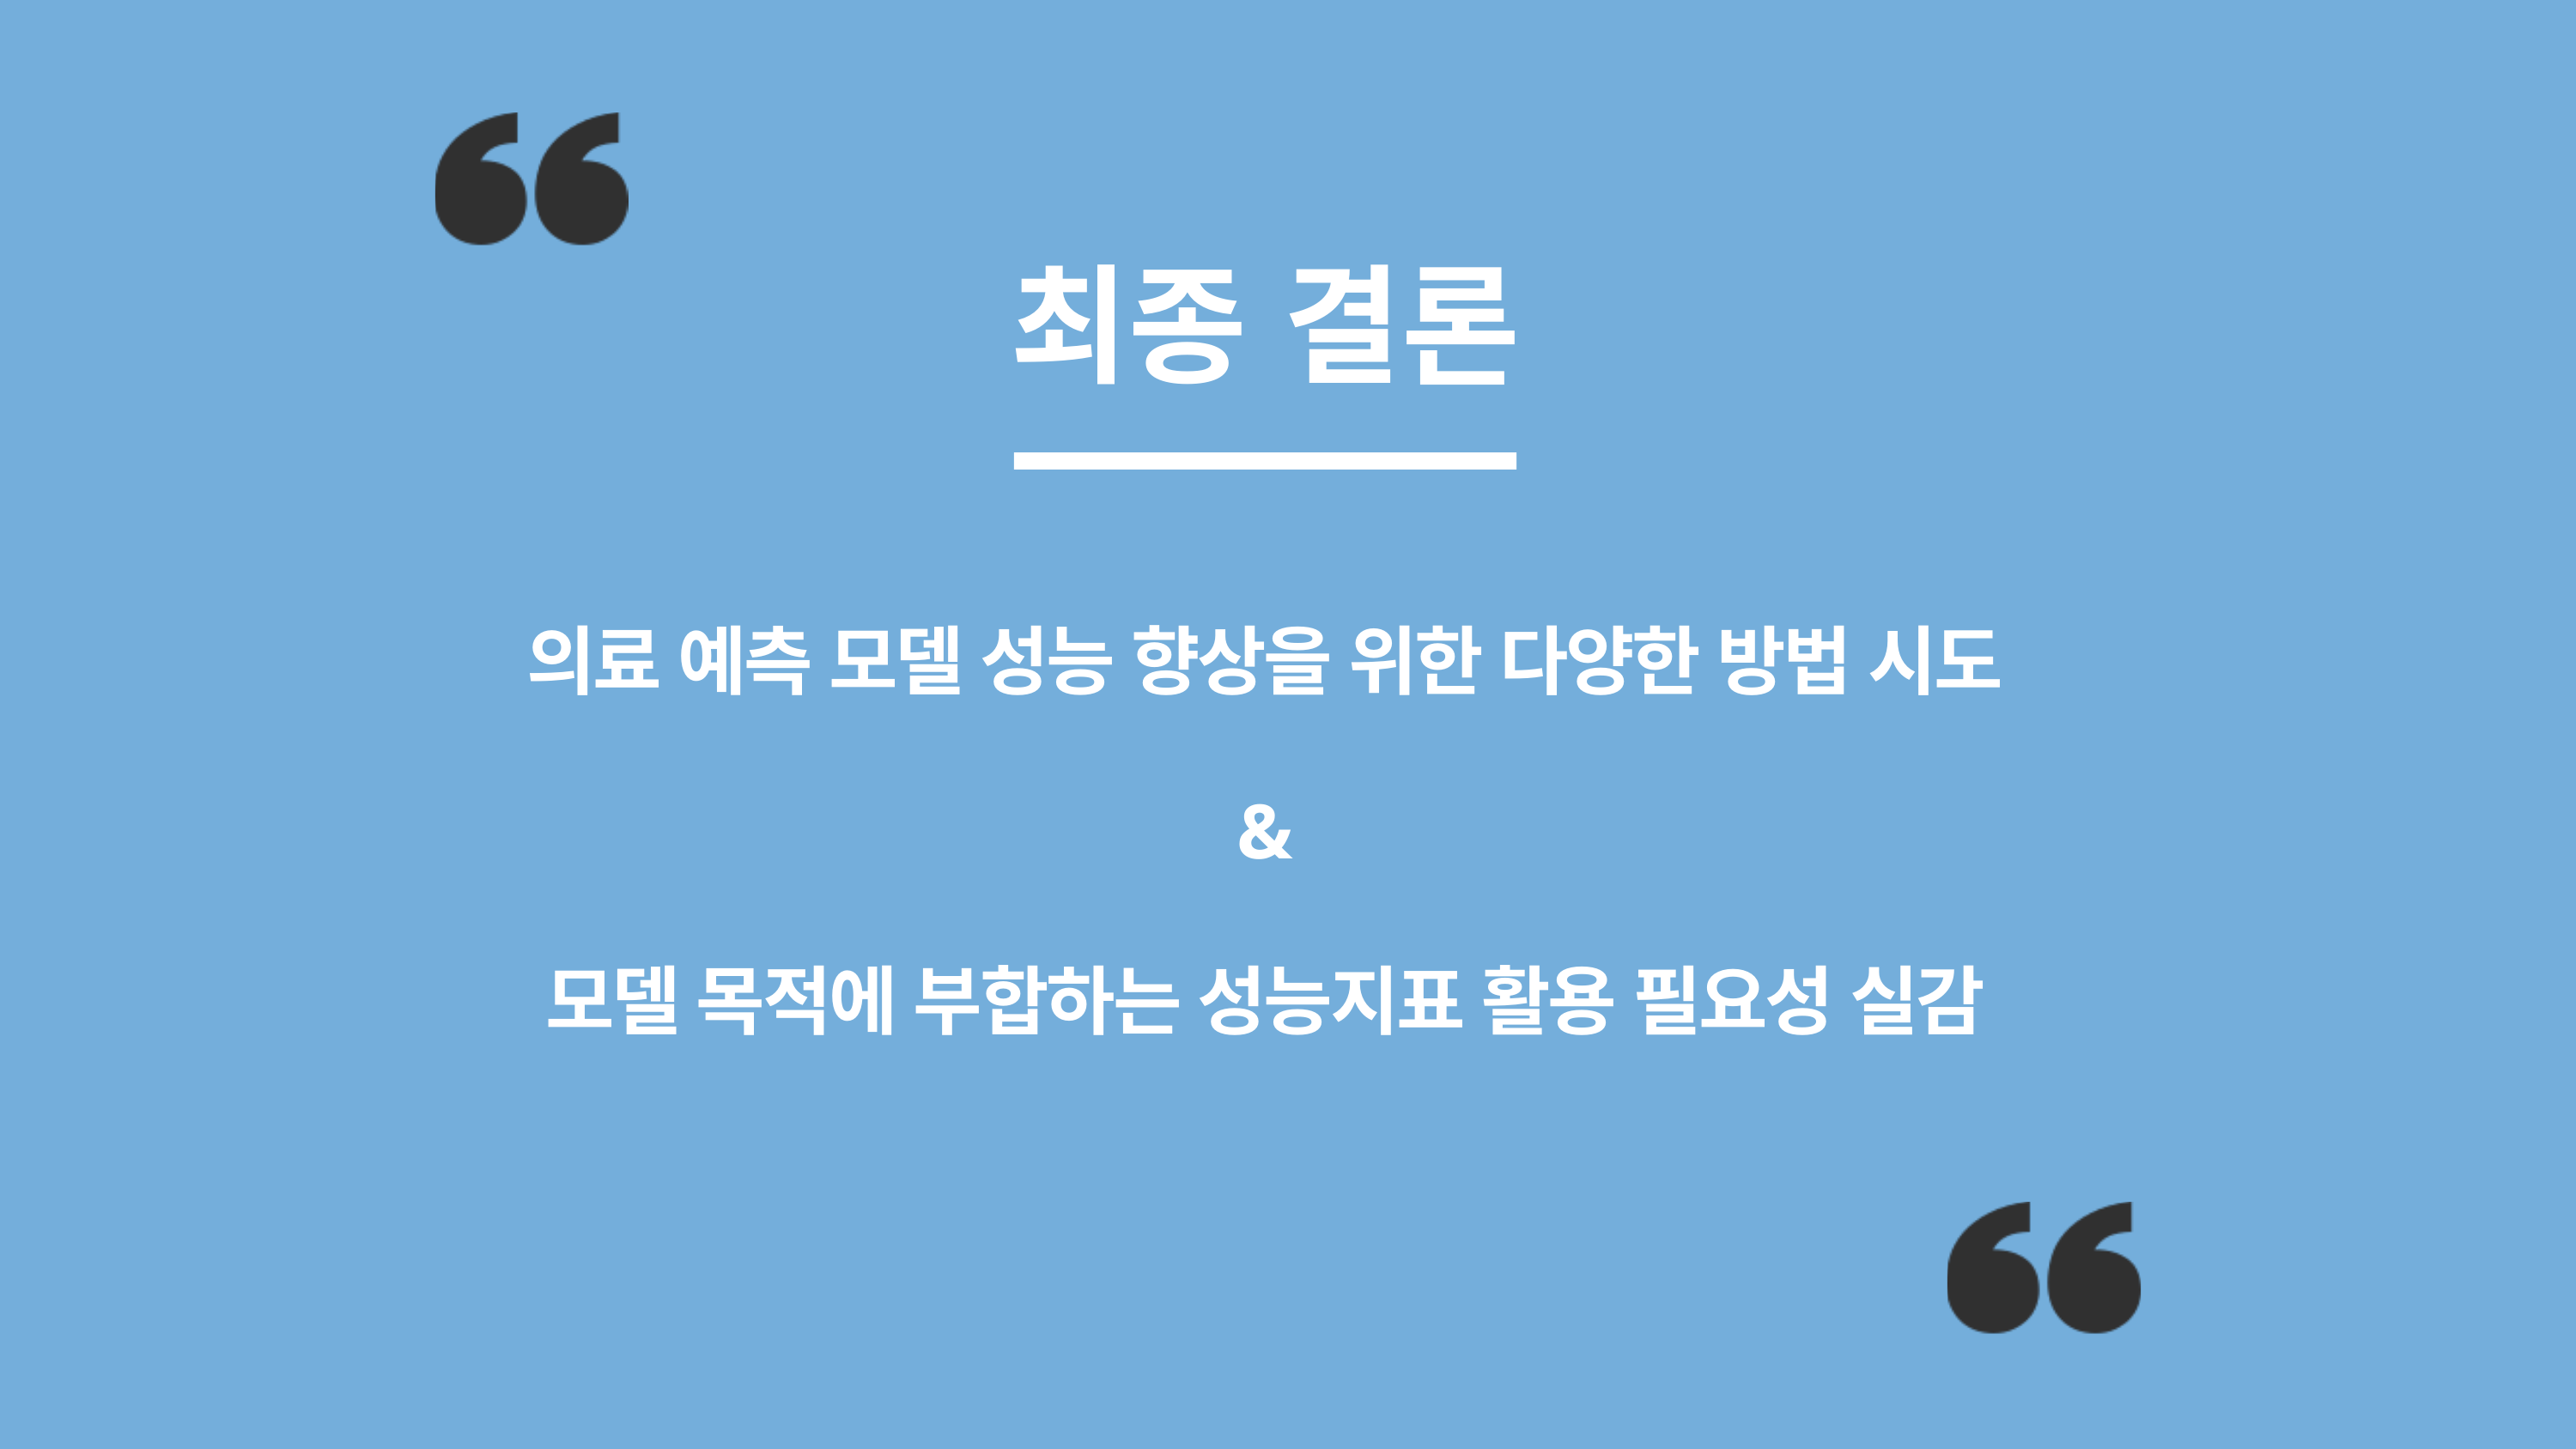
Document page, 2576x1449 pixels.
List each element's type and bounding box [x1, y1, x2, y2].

text_box [403, 349, 2128, 1026]
text_box [434, 112, 629, 247]
text_box [1947, 1202, 2142, 1336]
